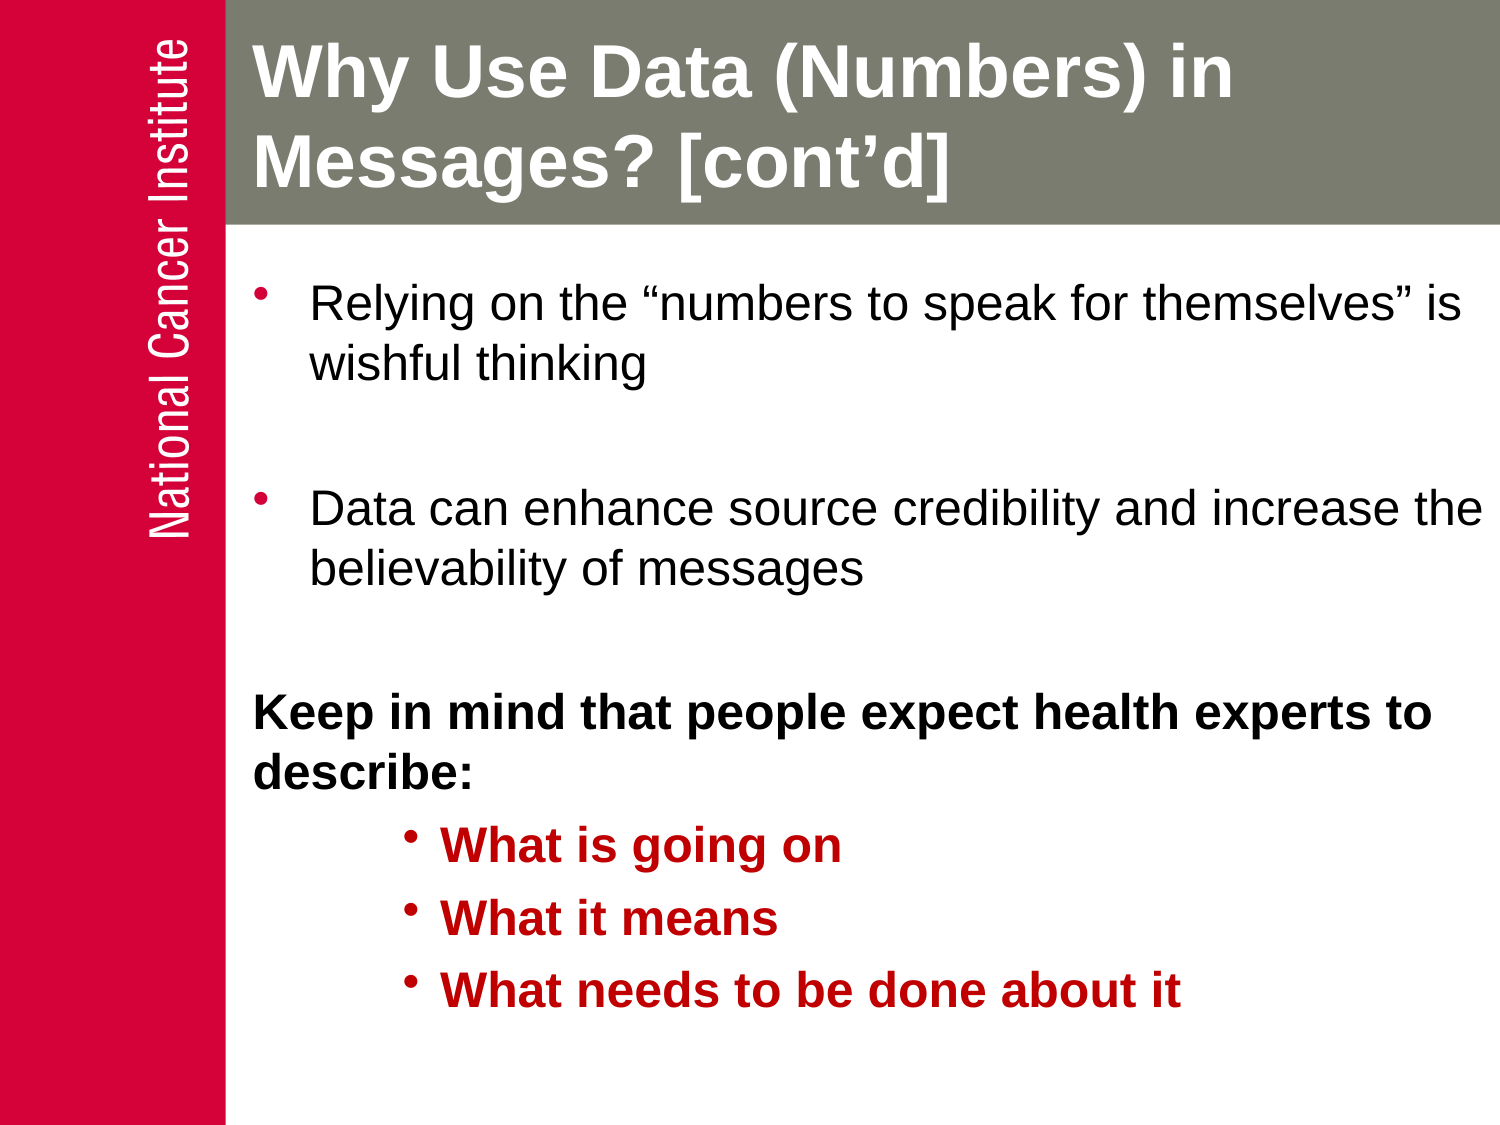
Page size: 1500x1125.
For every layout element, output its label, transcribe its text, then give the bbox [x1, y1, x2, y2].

picture [0, 0, 1500, 1125]
title Why Use Data (Numbers) in Messages? [cont’d] [237, 18, 1426, 207]
list Relying on the “numbers to speak for themselves” is wishful thinking Data can enhance source credibility and increase the believability of messages Keep in mind that people expect health experts to describe: What is going on What it means What needs to be done about it [237, 262, 1500, 1074]
